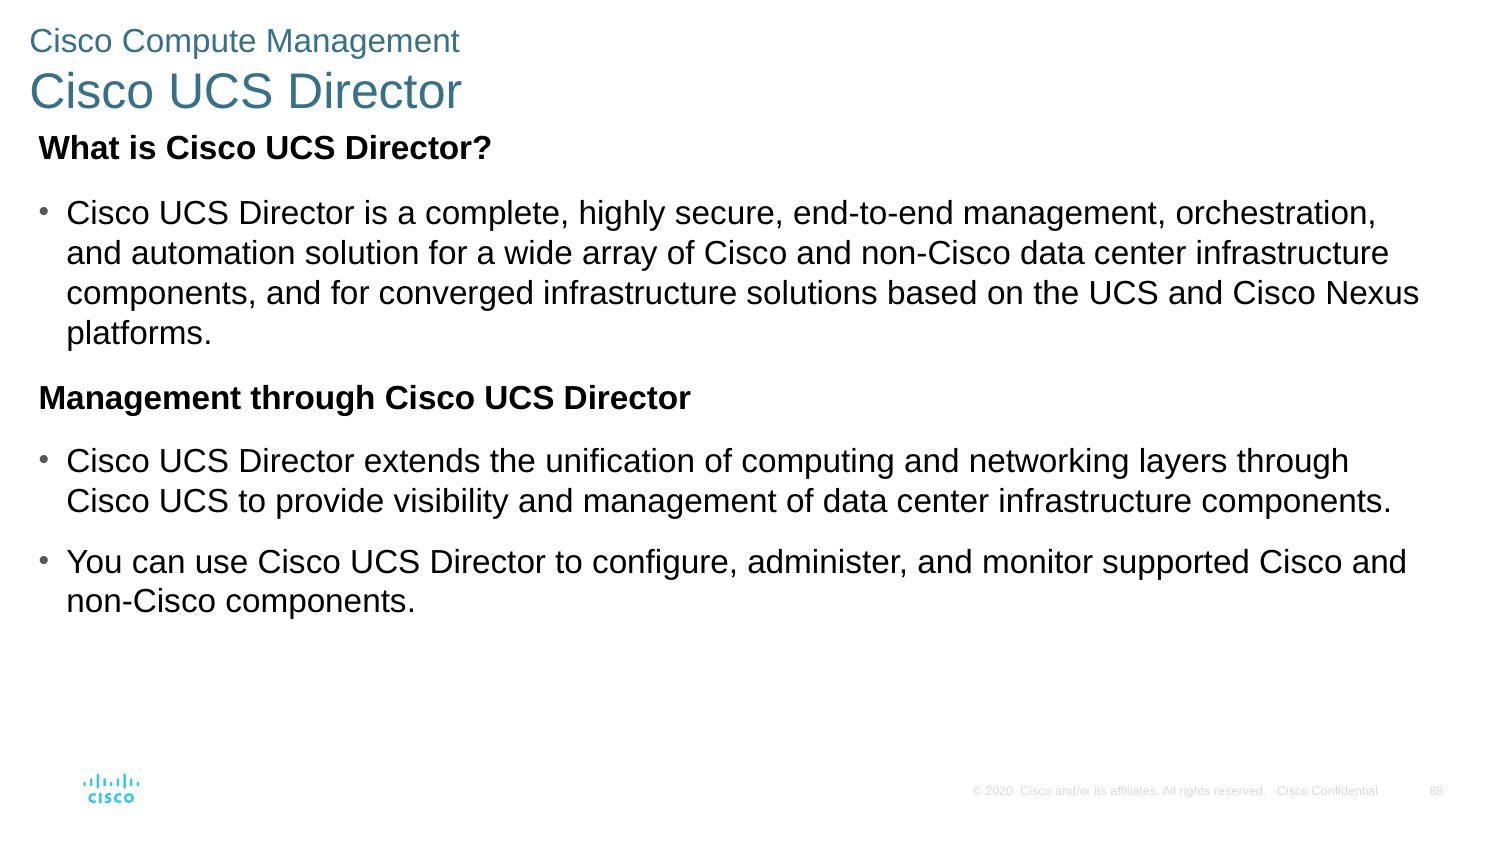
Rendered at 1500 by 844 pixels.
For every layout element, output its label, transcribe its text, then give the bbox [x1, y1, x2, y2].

list What is Cisco UCS Director? Cisco UCS Director is a complete, highly secure, end-to-end management, orchestration, and automation solution for a wide array of Cisco and non-Cisco data center infrastructure components, and for converged infrastructure solutions based on the UCS and Cisco Nexus platforms. Management through Cisco UCS Director Cisco UCS Director extends the unification of computing and networking layers through Cisco UCS to provide visibility and management of data center infrastructure components. You can use Cisco UCS Director to configure, administer, and monitor supported Cisco and non-Cisco components. [23, 119, 1462, 739]
title Cisco Compute Management Cisco UCS Director [14, 6, 1474, 131]
